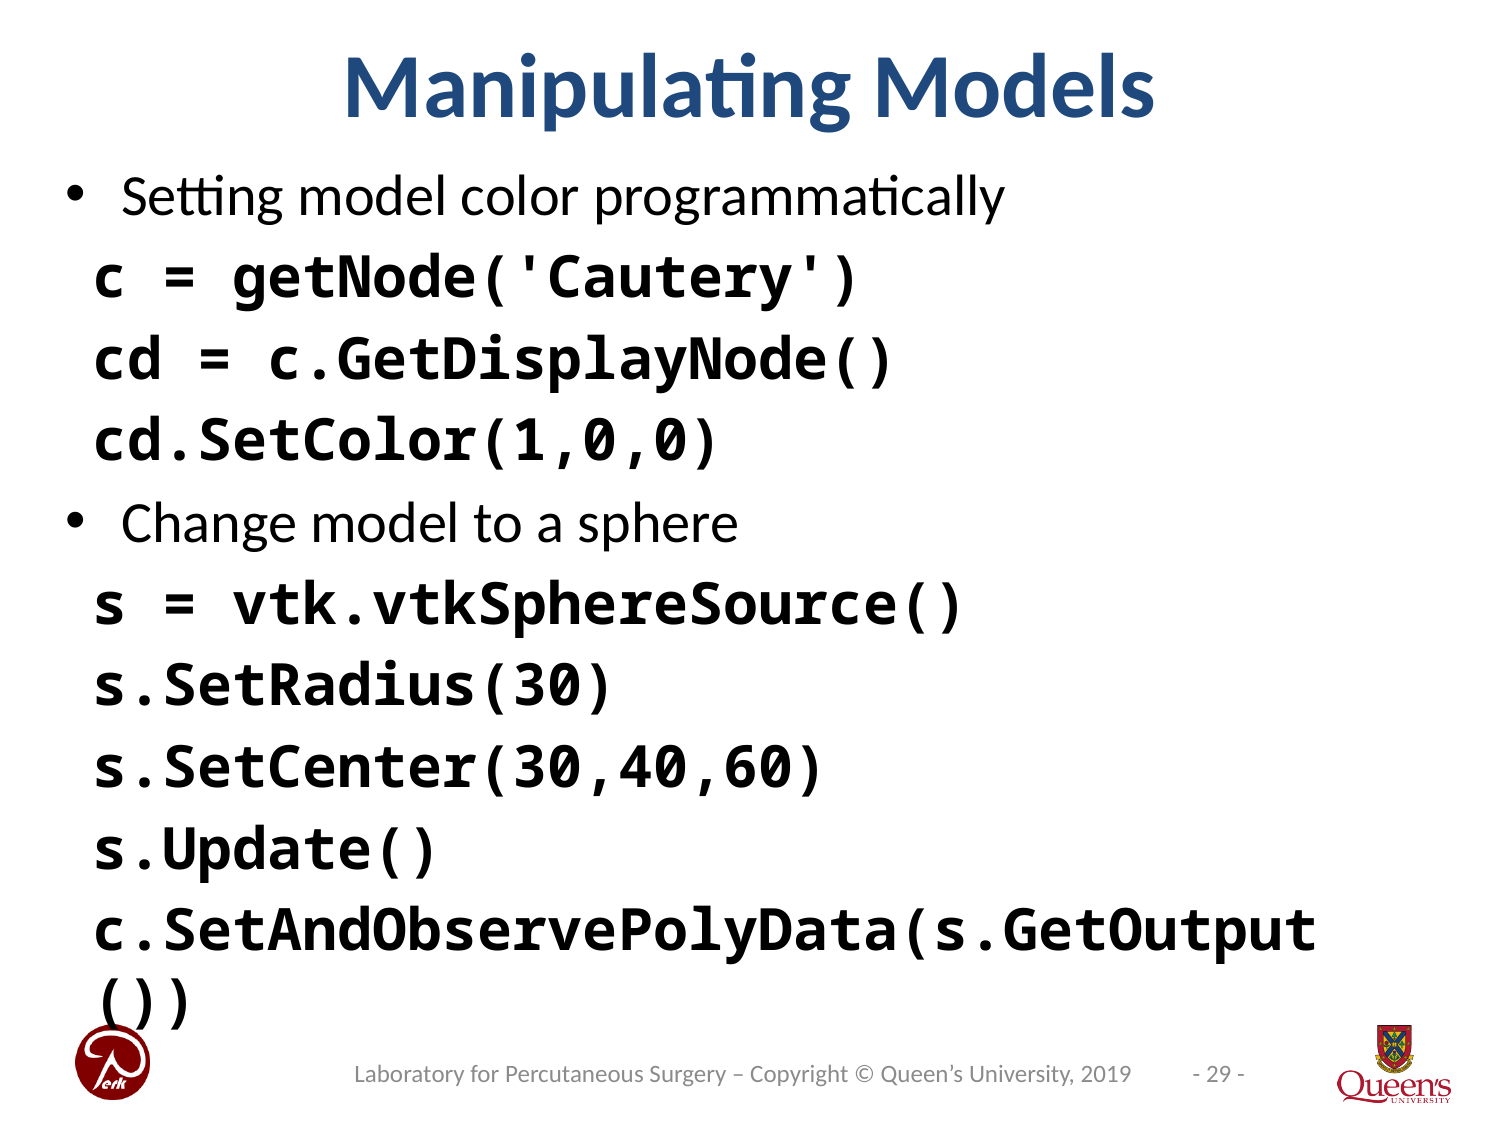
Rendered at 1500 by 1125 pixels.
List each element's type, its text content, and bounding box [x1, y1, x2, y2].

footer Laboratory for Percutaneous Surgery – Copyright © Queen’s University, 2019 [312, 1042, 1175, 1103]
text_box Manipulating Models [7, 0, 1493, 163]
picture [75, 1024, 150, 1100]
picture [1337, 1025, 1451, 1103]
slide_number - 29 - [1175, 1042, 1263, 1103]
text_box Setting model color programmatically c = getNode('Cautery') cd = c.GetDisplayNode() cd.SetColor(1,0,0) Change model to a sphere s = vtk.vtkSphereSource() s.SetRadius(30) s.SetCenter(30,40,60) s.Update() c.SetAndObservePolyData(s.GetOutput()) [49, 163, 1338, 1013]
